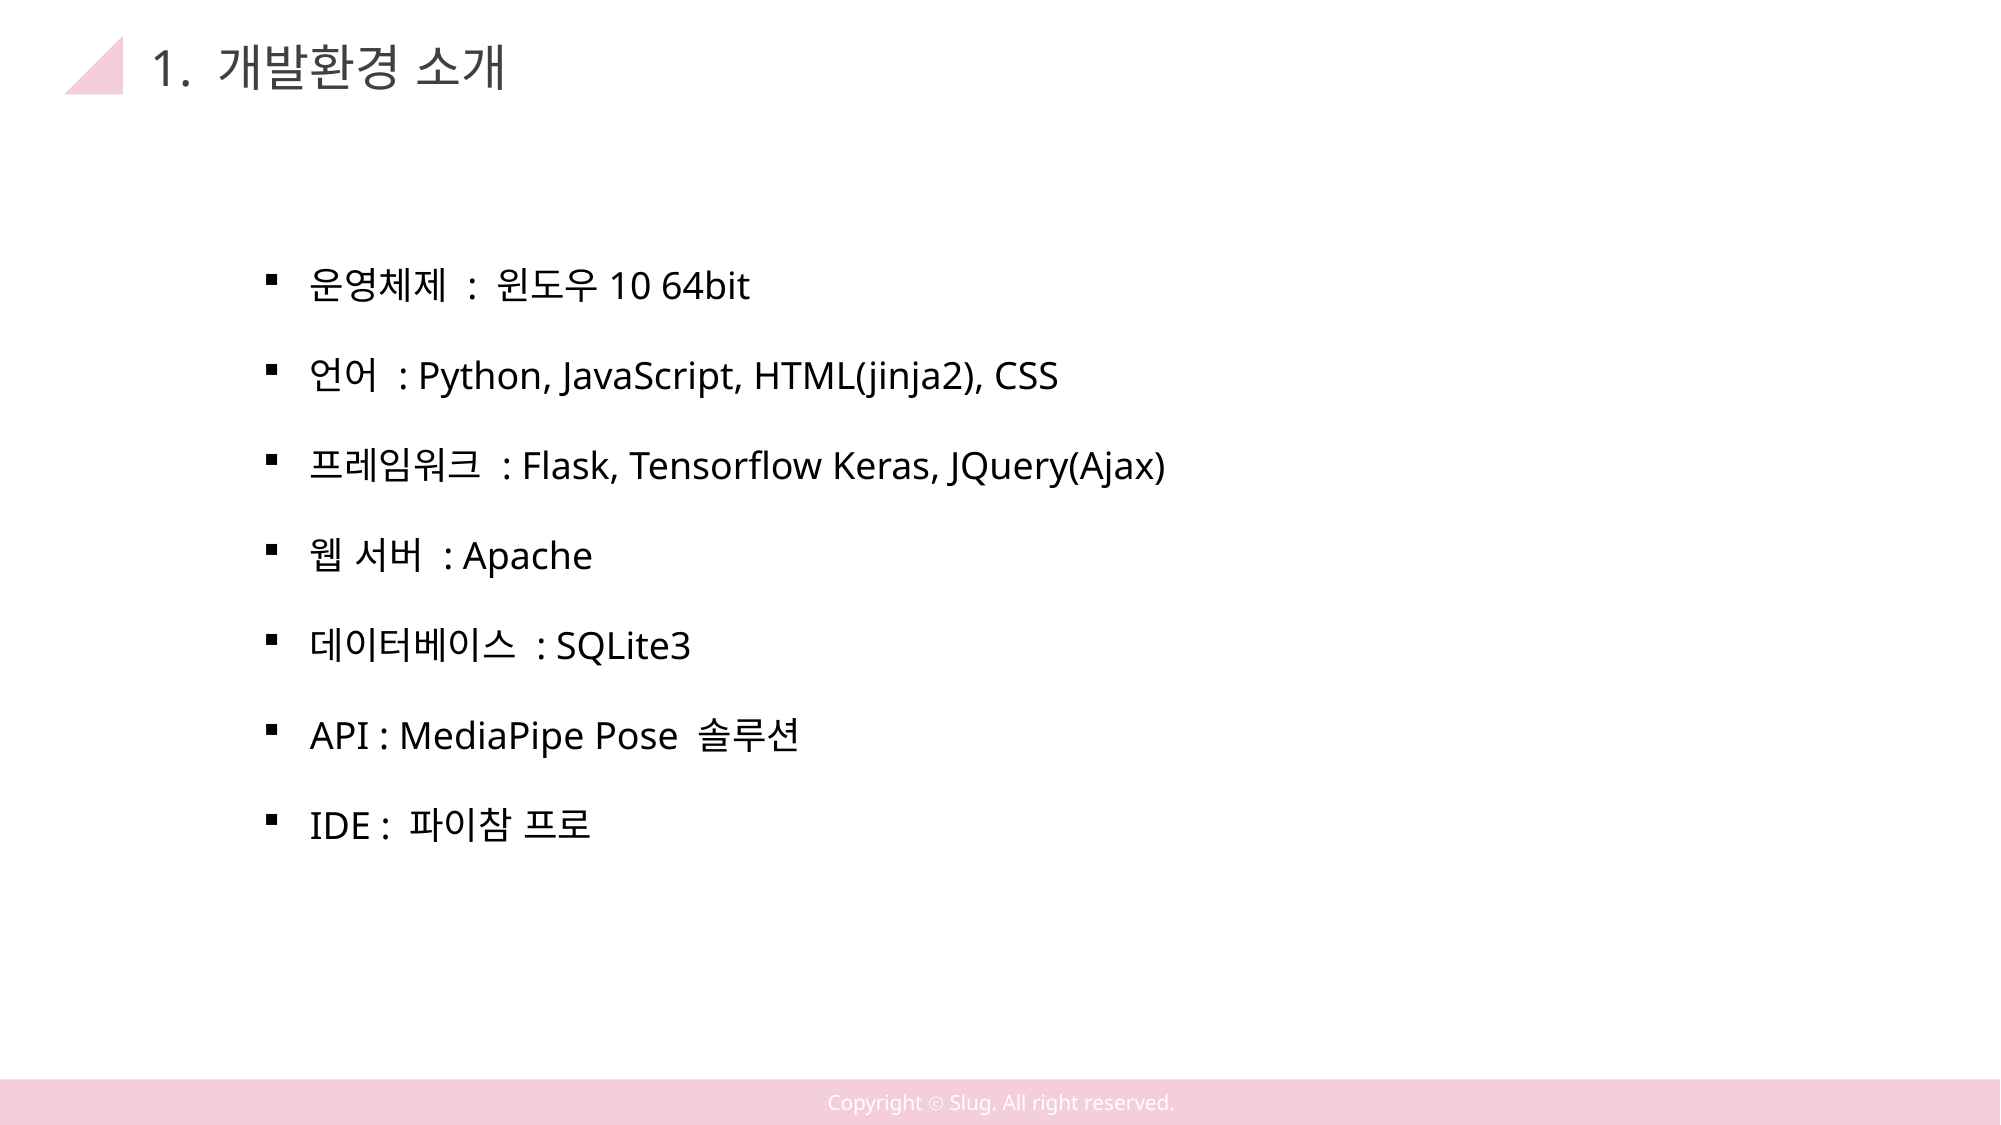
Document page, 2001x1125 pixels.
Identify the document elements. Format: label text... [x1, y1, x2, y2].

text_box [0, 1079, 2000, 1125]
text_box 운영체제 : 윈도우10 64bit 언어 : Python, JavaScript, HTML(jinja2), CSS 프레임워크 : Flask, Tensorflow Keras, JQuery(Ajax) 웹 서버 : Apache 데이터베이스 : SQLite3 API : MediaPipe Pose 솔루션 IDE : 파이참 프로 [248, 254, 1811, 855]
text_box 1. 개발환경 소개 [135, 28, 1394, 104]
text_box [61, 33, 124, 96]
